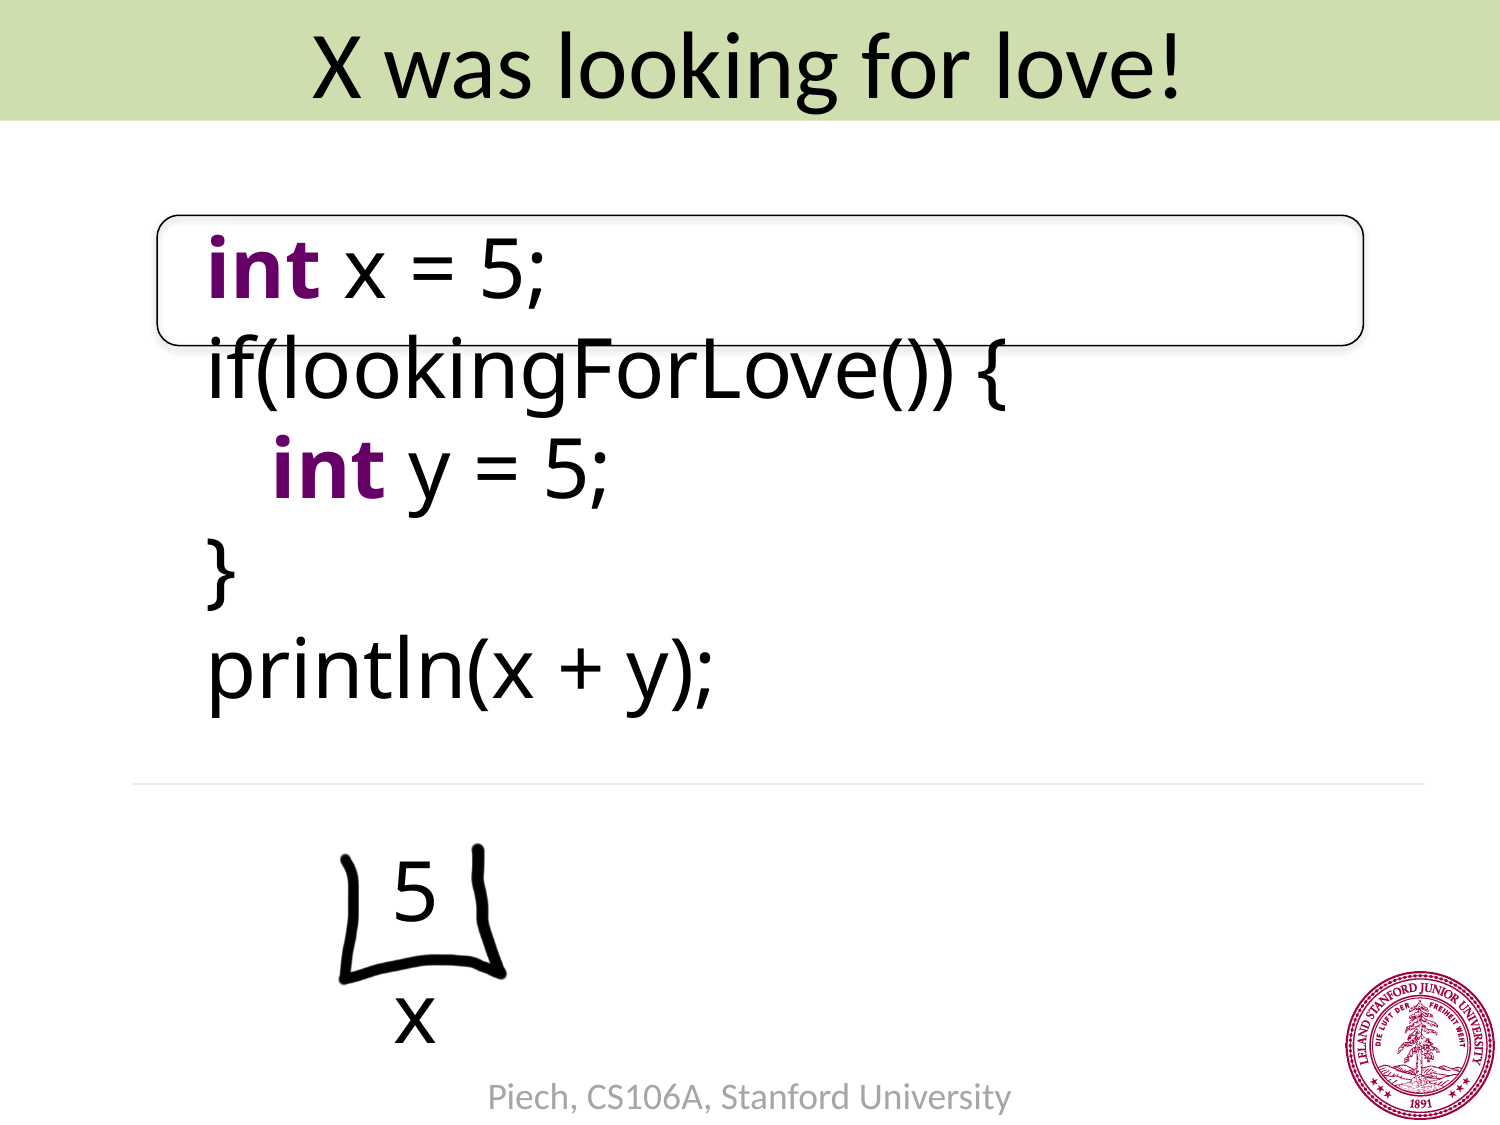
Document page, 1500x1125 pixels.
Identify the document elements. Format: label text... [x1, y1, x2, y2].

text_box int x = 5; if(lookingForLove()) { int y = 5; } println(x + y); [190, 208, 1025, 213]
picture [275, 799, 616, 1056]
text_box int x = 5; if(lookingForLove()) { int y = 5; } println(x + y); [190, 355, 1025, 723]
picture [1345, 971, 1495, 1120]
text_box [156, 214, 1365, 347]
text_box X was looking for love! [0, 0, 1500, 121]
